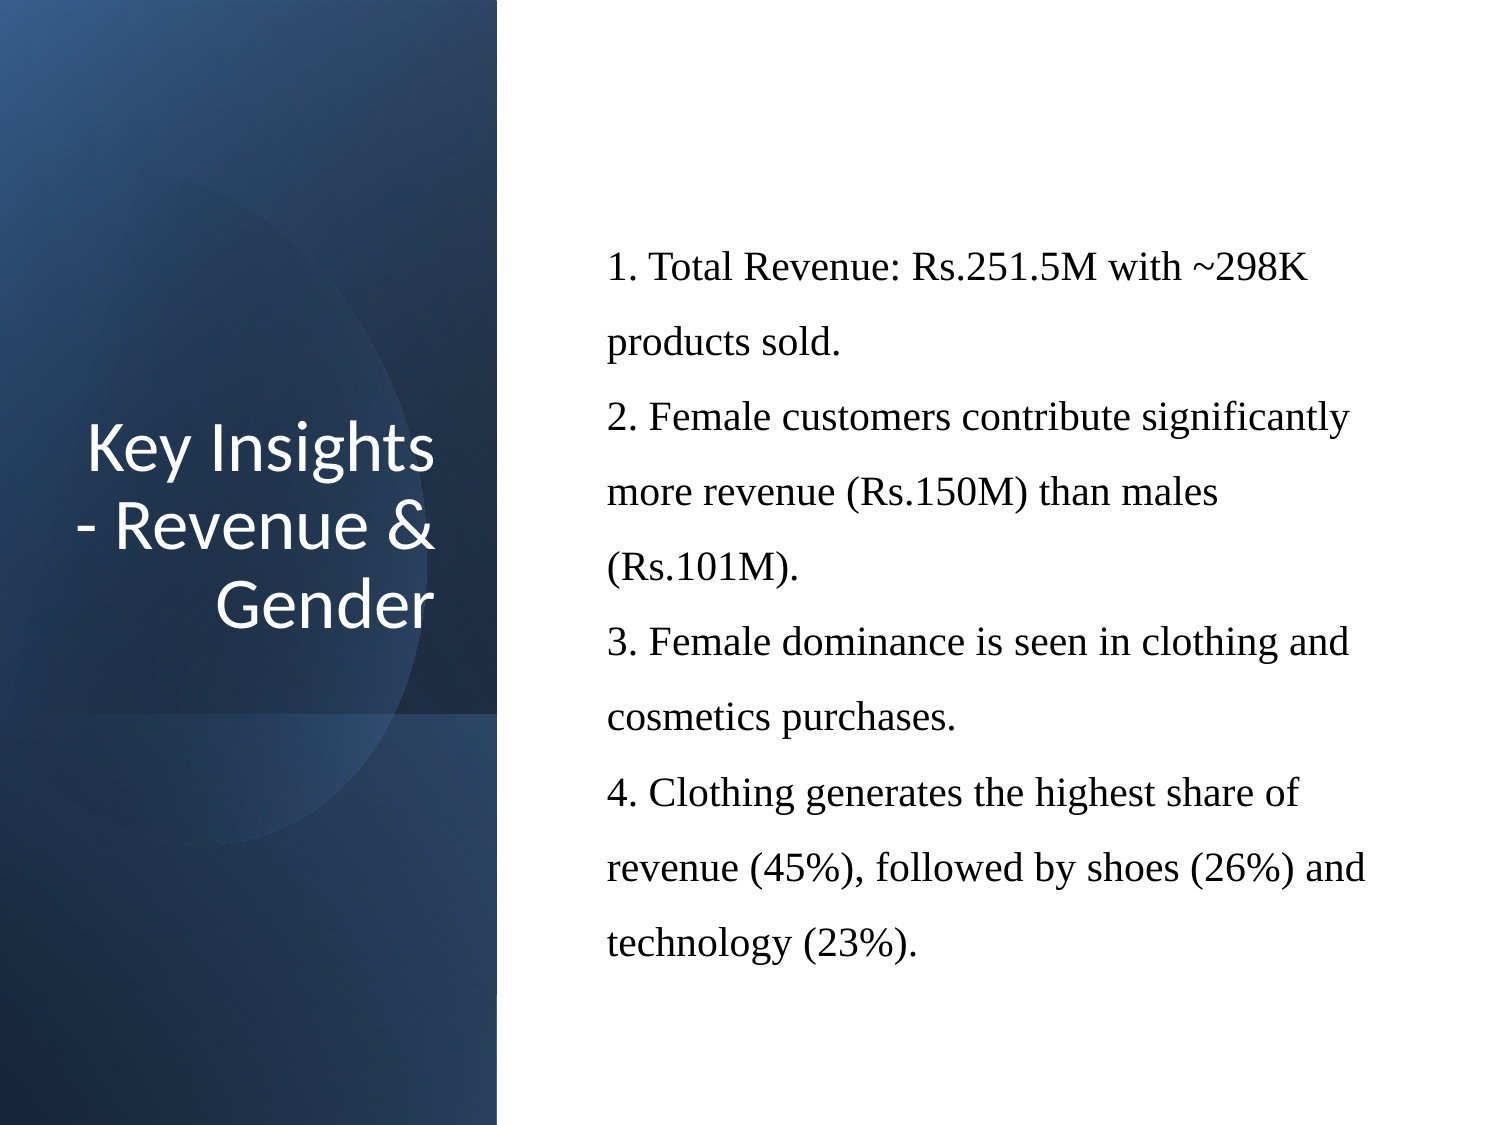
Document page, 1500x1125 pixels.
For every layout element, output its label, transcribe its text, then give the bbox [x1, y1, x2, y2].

title Key Insights - Revenue & Gender [57, 96, 452, 652]
text_box 1. Total Revenue: Rs.251.5M with ~298K products sold. 2. Female customers contribute significantly more revenue (Rs.150M) than males (Rs.101M). 3. Female dominance is seen in clothing and cosmetics purchases. 4. Clothing generates the highest share of revenue (45%), followed by shoes (26%) and technology (23%). [591, 106, 1399, 1017]
text_box [499, 0, 1500, 1125]
text_box [0, 0, 499, 1125]
